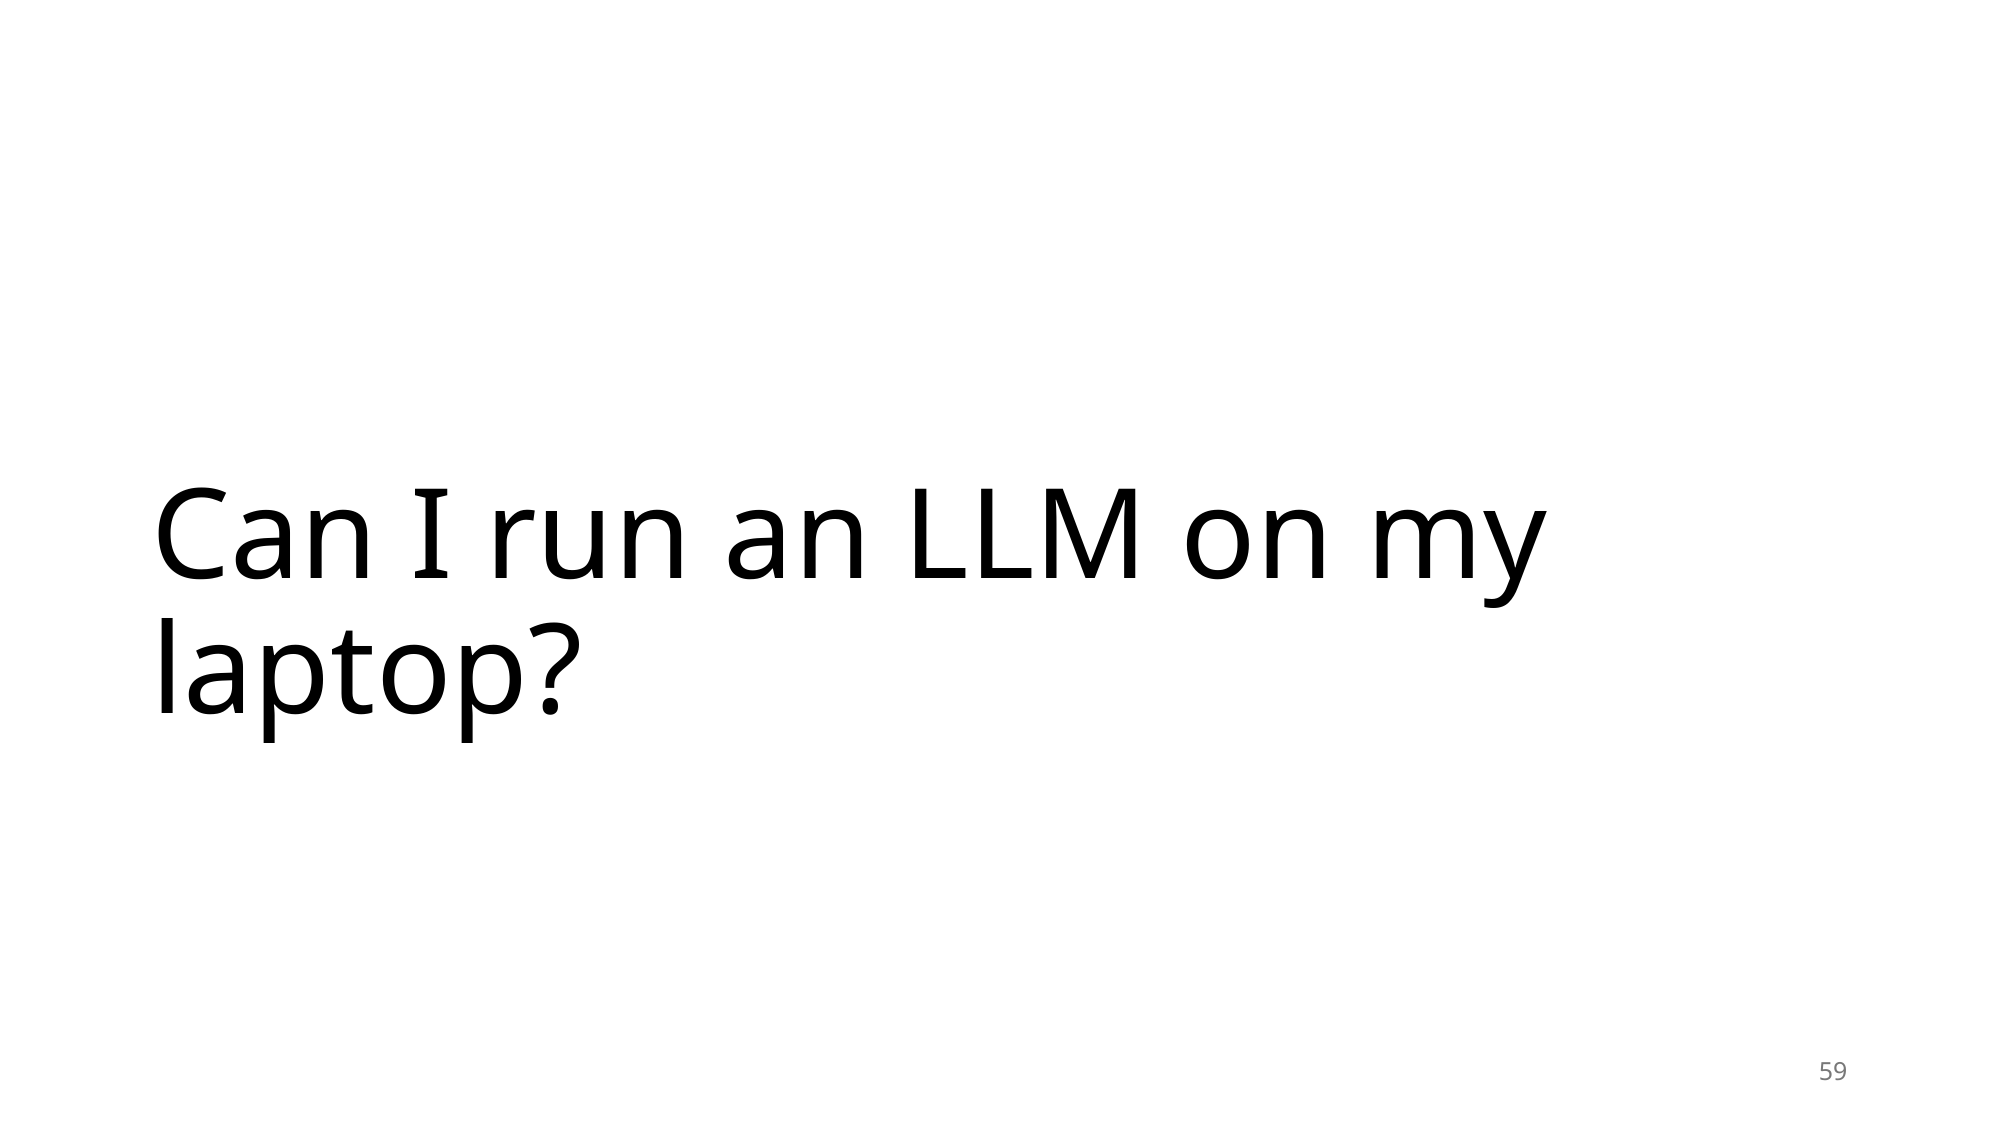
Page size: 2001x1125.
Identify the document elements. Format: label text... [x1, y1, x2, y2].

title Can I run an LLM on my laptop? [136, 280, 1862, 749]
slide_number 59 [1412, 1042, 1863, 1103]
